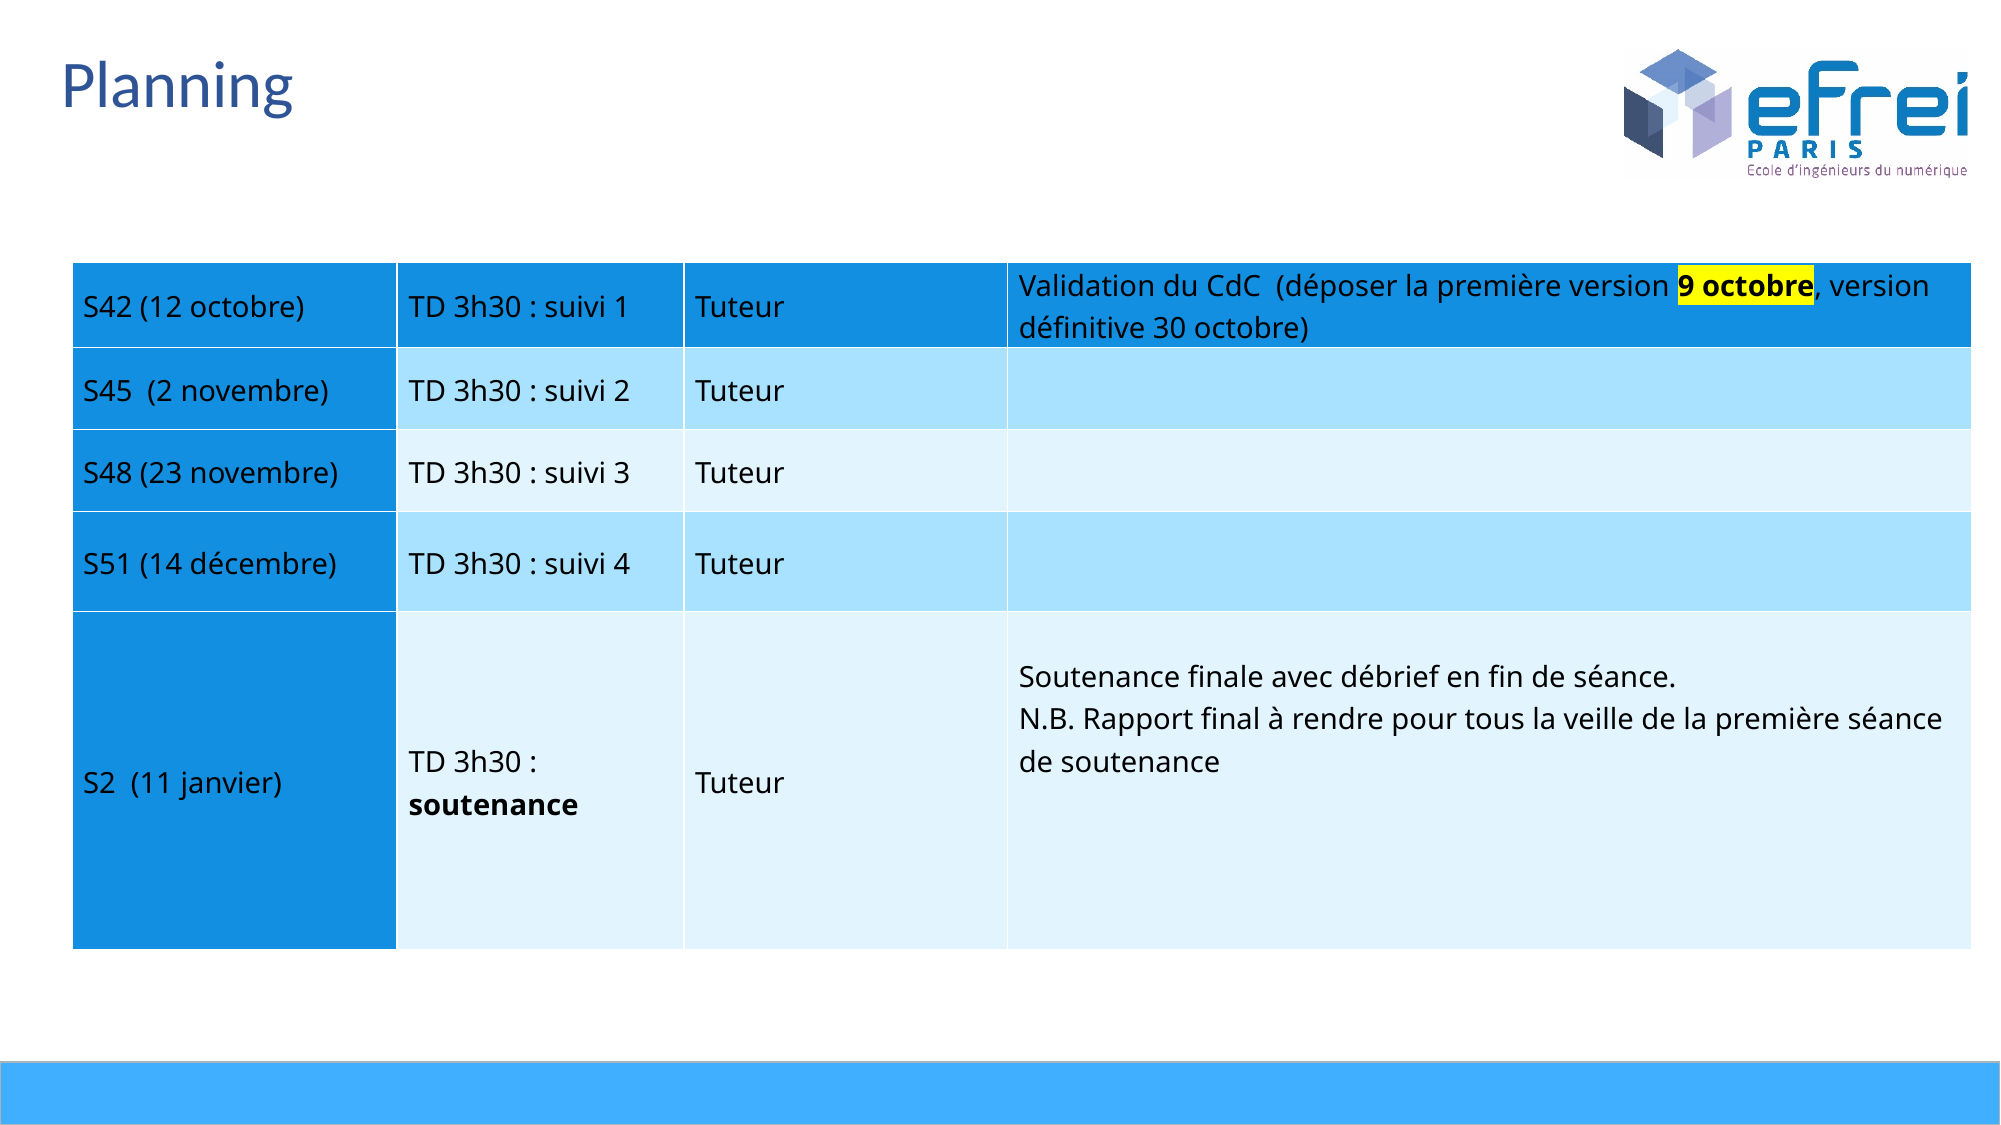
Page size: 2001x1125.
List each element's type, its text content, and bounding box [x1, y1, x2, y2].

table_cell S2 (11 janvier) [73, 612, 396, 949]
table_cell [1008, 430, 1971, 511]
table_header TD 3h30 : suivi 1 [398, 263, 683, 347]
table_cell TD 3h30 : suivi 2 [398, 348, 683, 429]
table_cell Tuteur [685, 430, 1007, 511]
text_box Planning [46, 33, 310, 129]
table_cell Tuteur [685, 612, 1007, 949]
table_cell Soutenance finale avec débrief en fin de séance. N.B. Rapport final à rendre pour tous la veille de la première séance de soutenance [1008, 612, 1971, 949]
table_cell [1008, 348, 1971, 429]
table_cell Tuteur [685, 348, 1007, 429]
picture [1623, 49, 1968, 178]
table_cell S48 (23 novembre) [73, 430, 396, 511]
table_cell TD 3h30 : suivi 3 [398, 430, 683, 511]
table_cell S45 (2 novembre) [73, 348, 396, 429]
table_cell [1008, 512, 1971, 611]
table_header Tuteur [685, 263, 1007, 347]
table_cell TD 3h30 : suivi 4 [398, 512, 683, 611]
table_cell Tuteur [685, 512, 1007, 611]
text_box [0, 1061, 2000, 1125]
table_header Validation du CdC (déposer la première version 9 octobre, version définitive 30 octobre) [1008, 263, 1971, 347]
table_cell TD 3h30 : soutenance [398, 612, 683, 949]
table_header S42 (12 octobre) [73, 263, 396, 347]
table_cell S51 (14 décembre) [73, 512, 396, 611]
